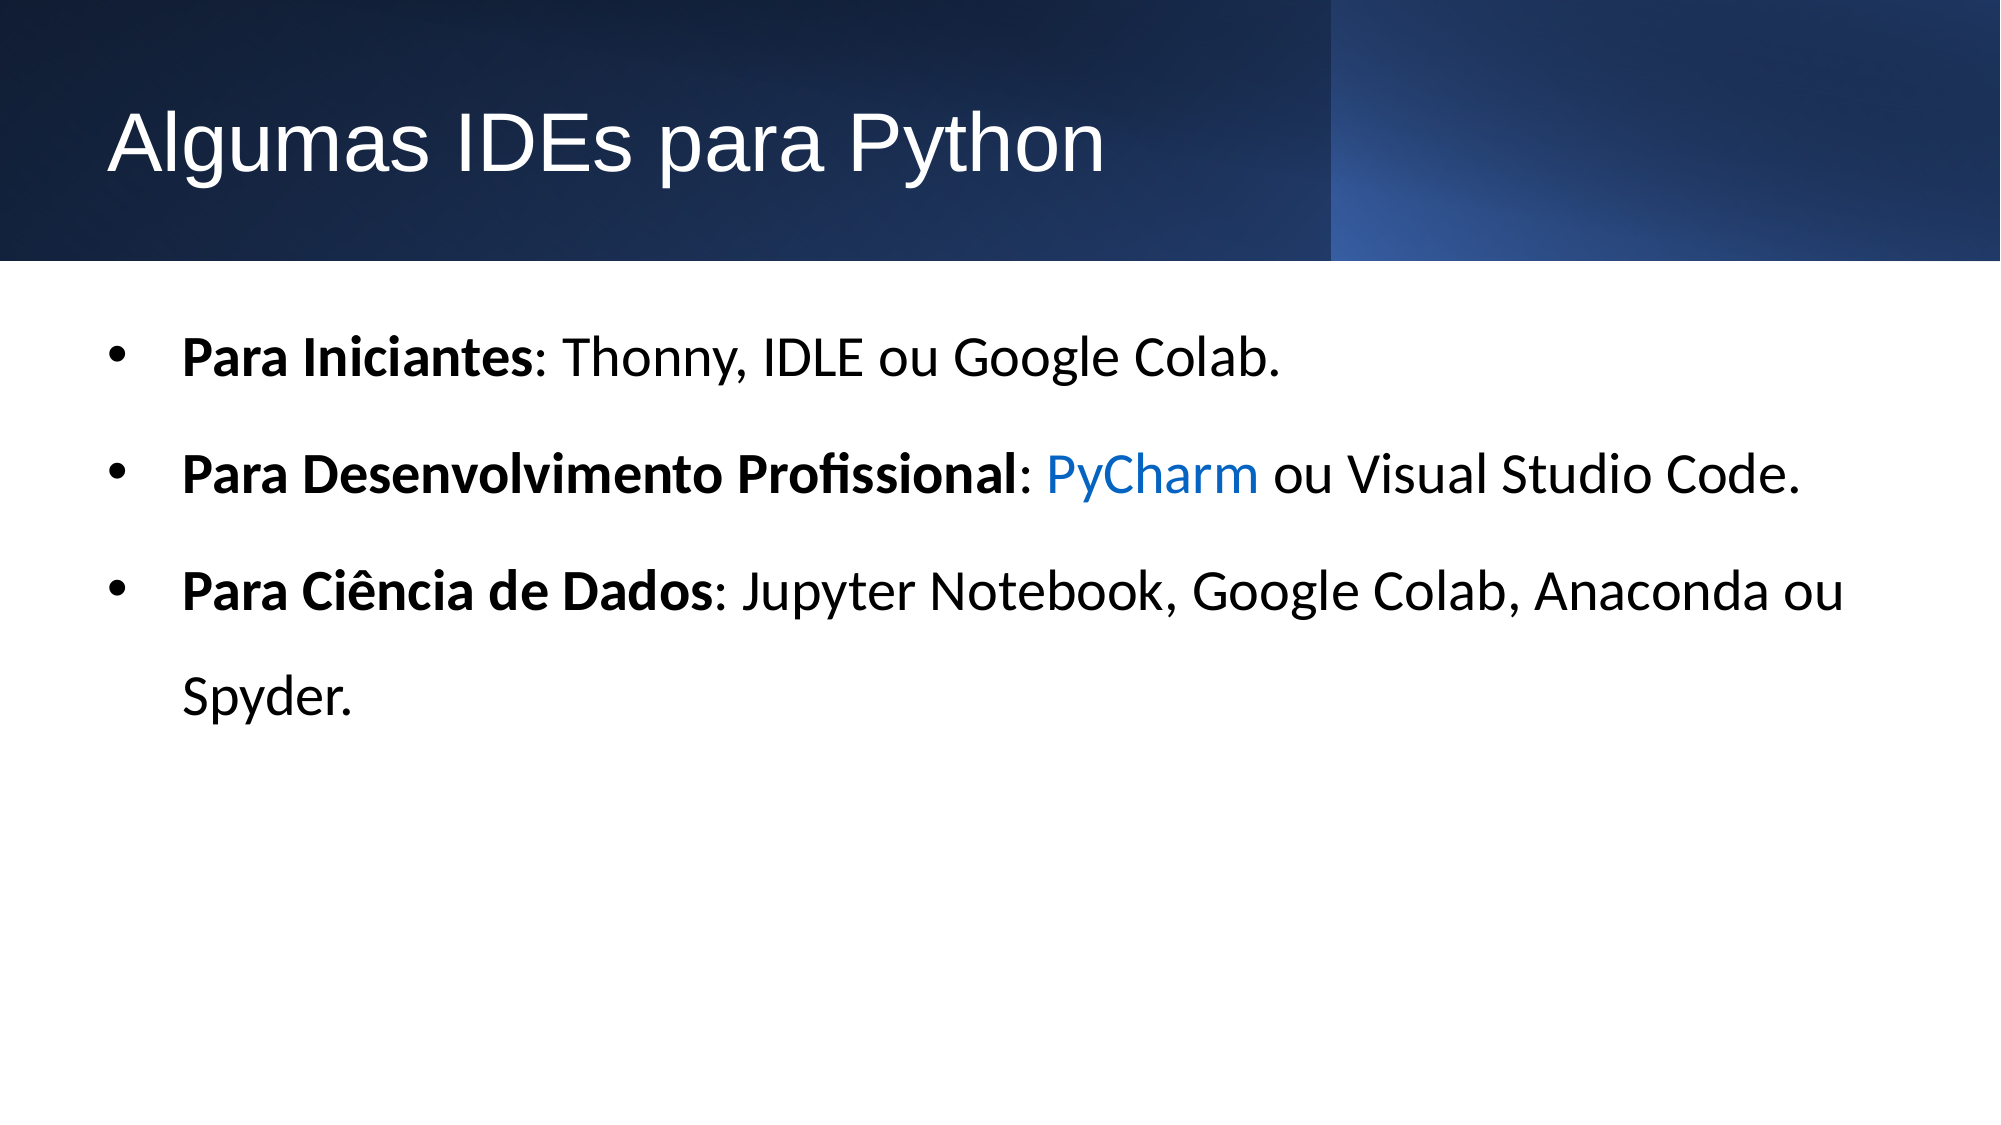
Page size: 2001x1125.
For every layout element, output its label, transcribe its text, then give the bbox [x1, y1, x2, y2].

title Algumas IDEs para Python [92, 35, 1925, 254]
list Para Iniciantes: Thonny, IDLE ou Google Colab. Para Desenvolvimento Profissional: PyCharm ou Visual Studio Code. Para Ciência de Dados: Jupyter Notebook, Google Colab, Anaconda ou Spyder. [92, 275, 1925, 1014]
